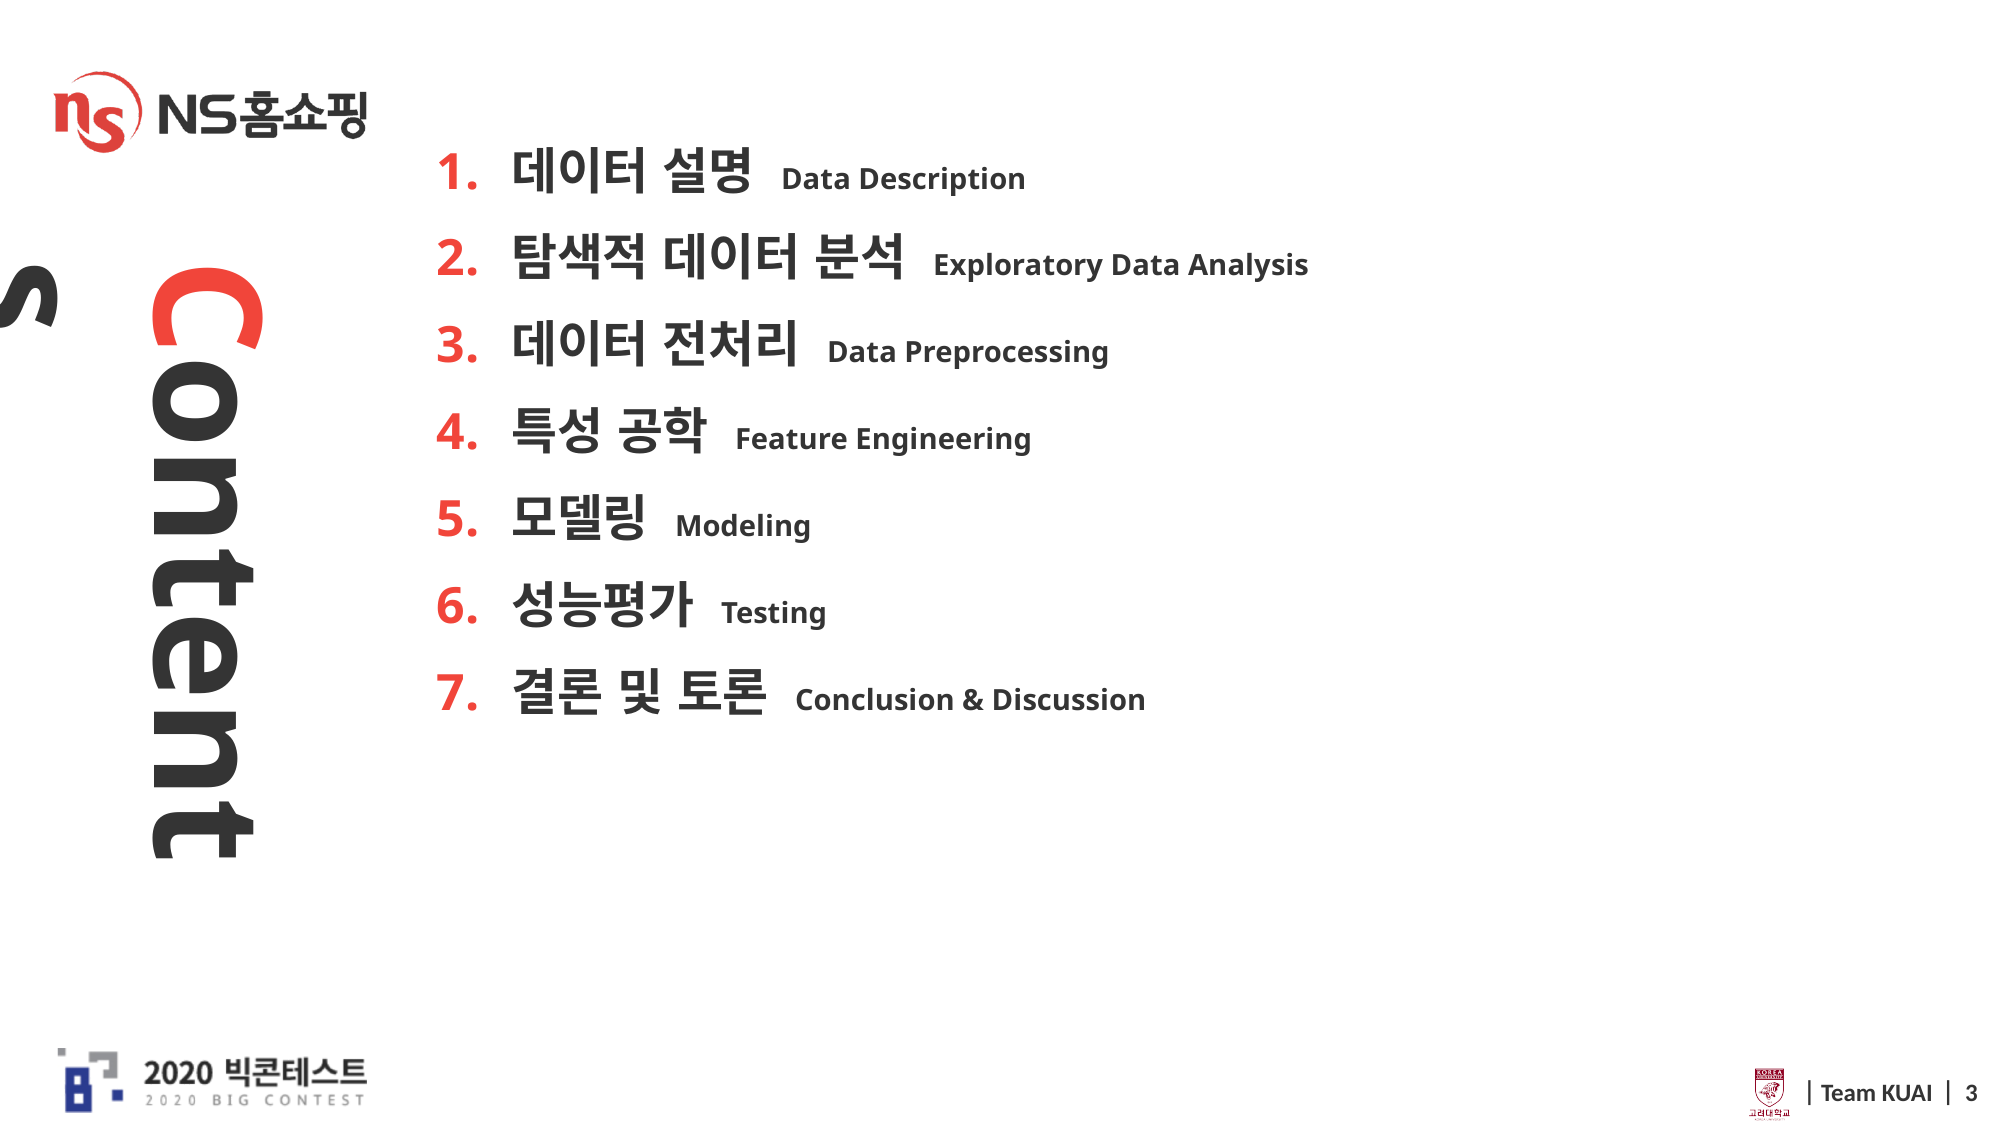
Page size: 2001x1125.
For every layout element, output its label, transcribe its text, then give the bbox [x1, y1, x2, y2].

picture [42, 62, 377, 164]
picture [40, 1030, 378, 1125]
list 데이터 설명 Data Description 탐색적 데이터 분석 Exploratory Data Analysis 데이터 전처리 Data Preprocessing 특성 공학 Feature Engineering 모델링 Modeling 성능평가 Testing 결론 및 토론 Conclusion & Discussion [421, 125, 1913, 1005]
slide_number ⎸Team KUAI ⎸ 3 [1654, 1061, 1993, 1122]
